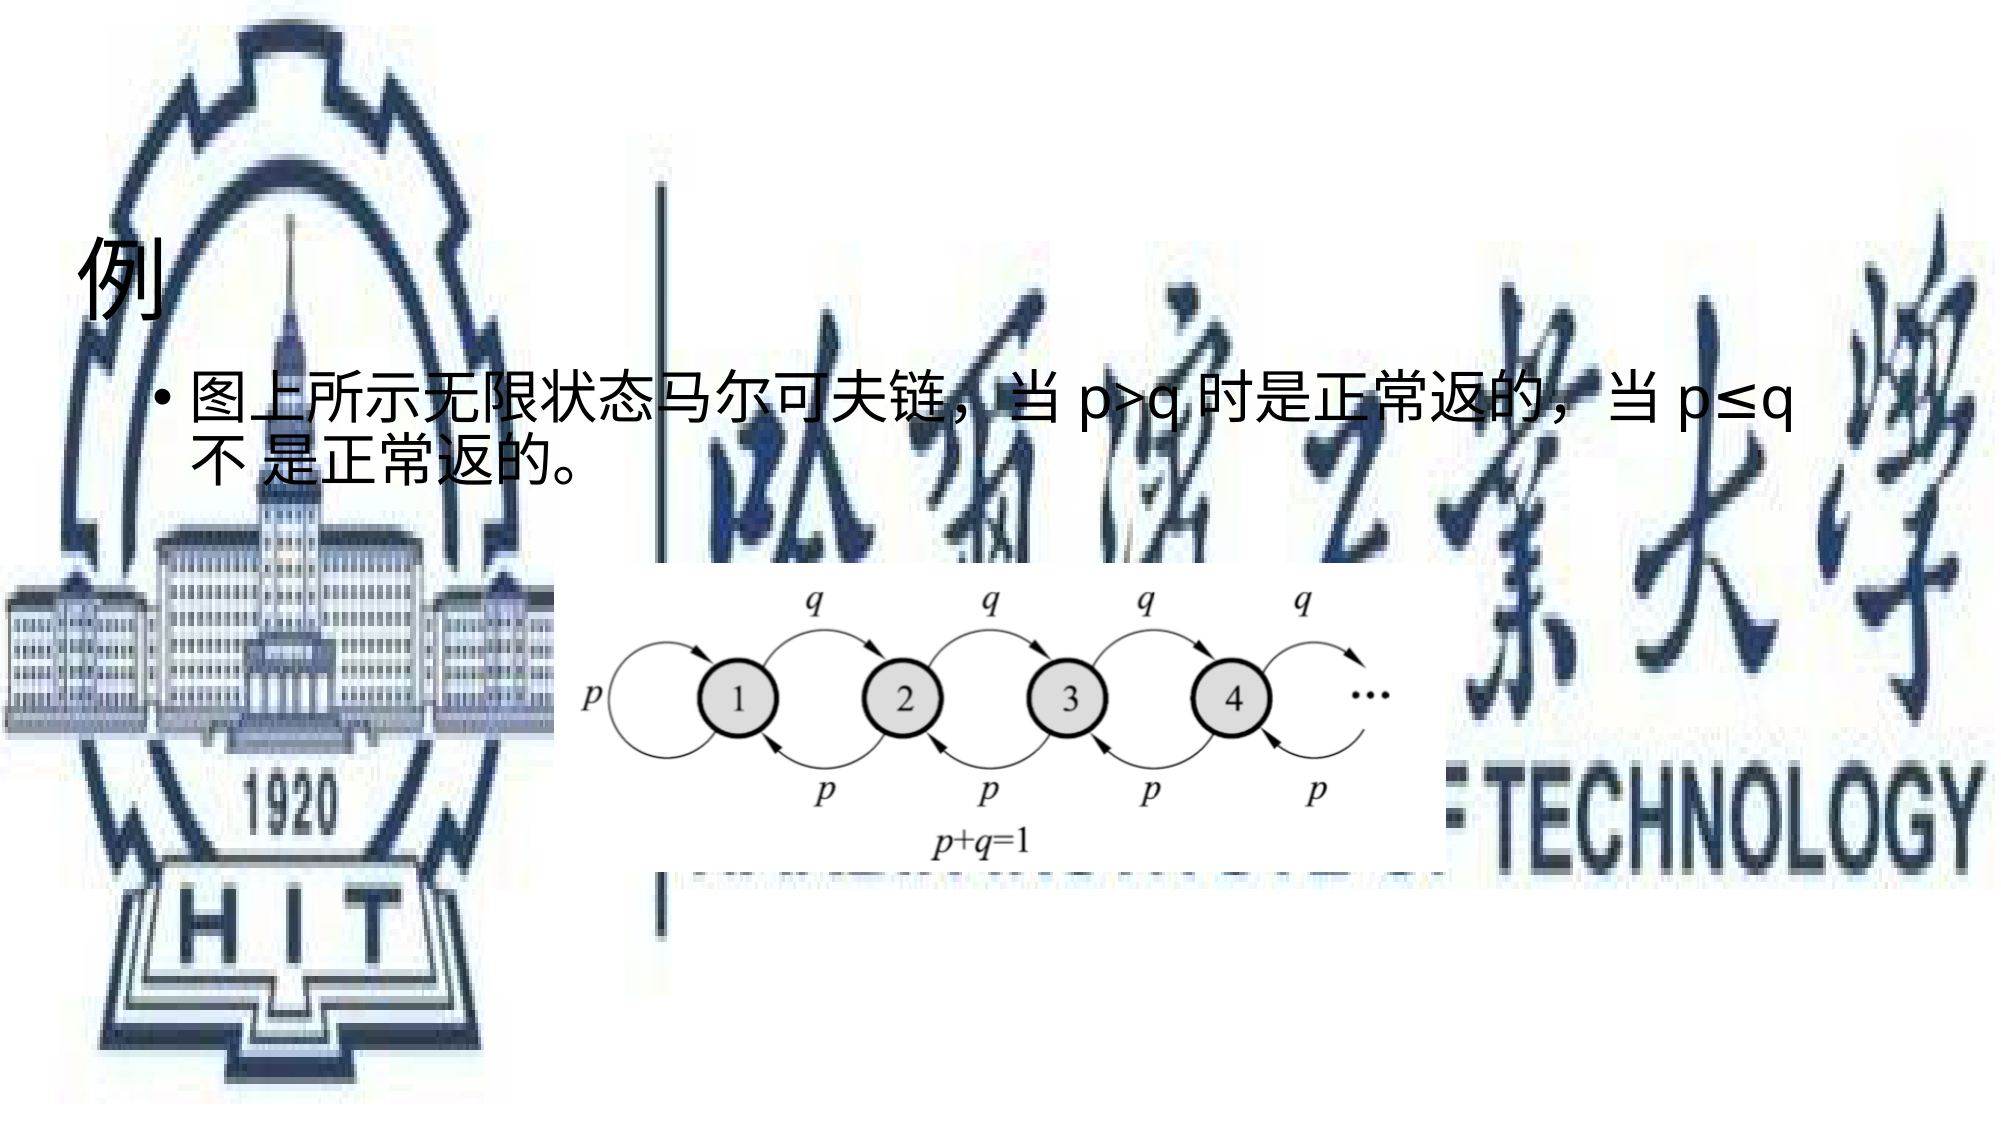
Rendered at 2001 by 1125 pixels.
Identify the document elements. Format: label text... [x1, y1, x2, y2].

title 例 [61, 175, 1787, 393]
picture [0, 0, 2001, 1125]
list 图上所示无限状态马尔可夫链，当p>q时是正常返的，当p≤q不 是正常返的。 [137, 360, 1863, 1075]
